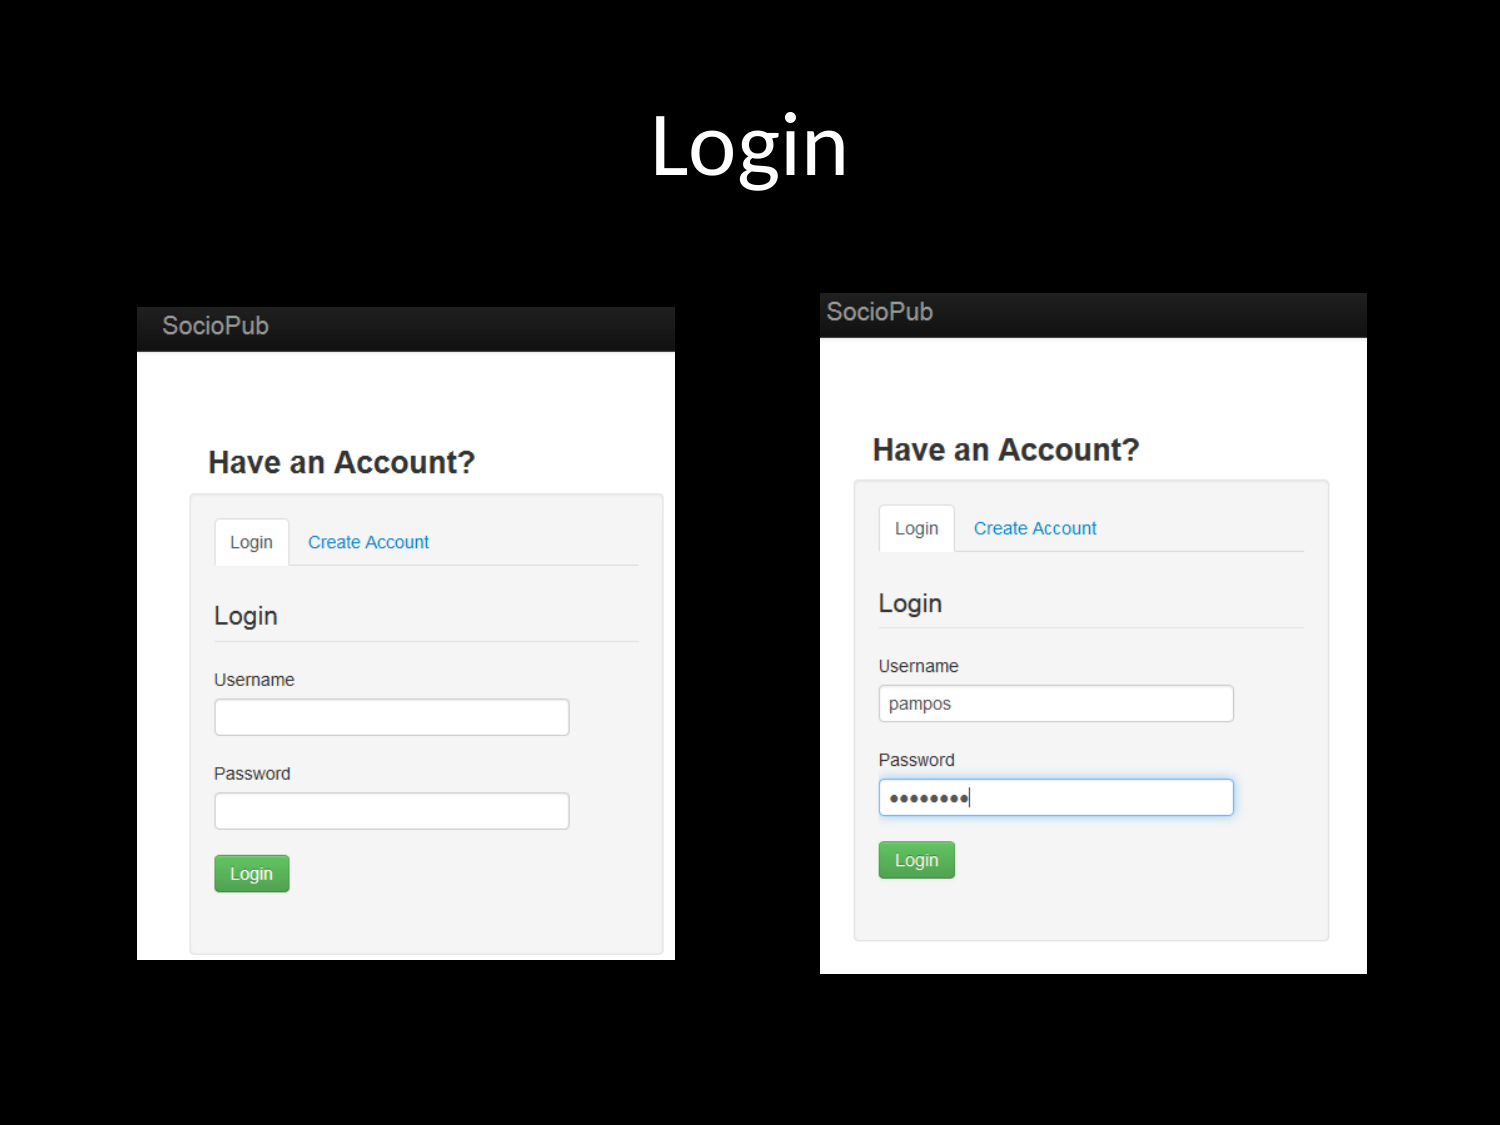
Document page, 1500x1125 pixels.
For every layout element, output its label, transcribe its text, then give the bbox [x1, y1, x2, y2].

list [820, 293, 1368, 974]
title Login [75, 45, 1425, 233]
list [137, 307, 676, 961]
